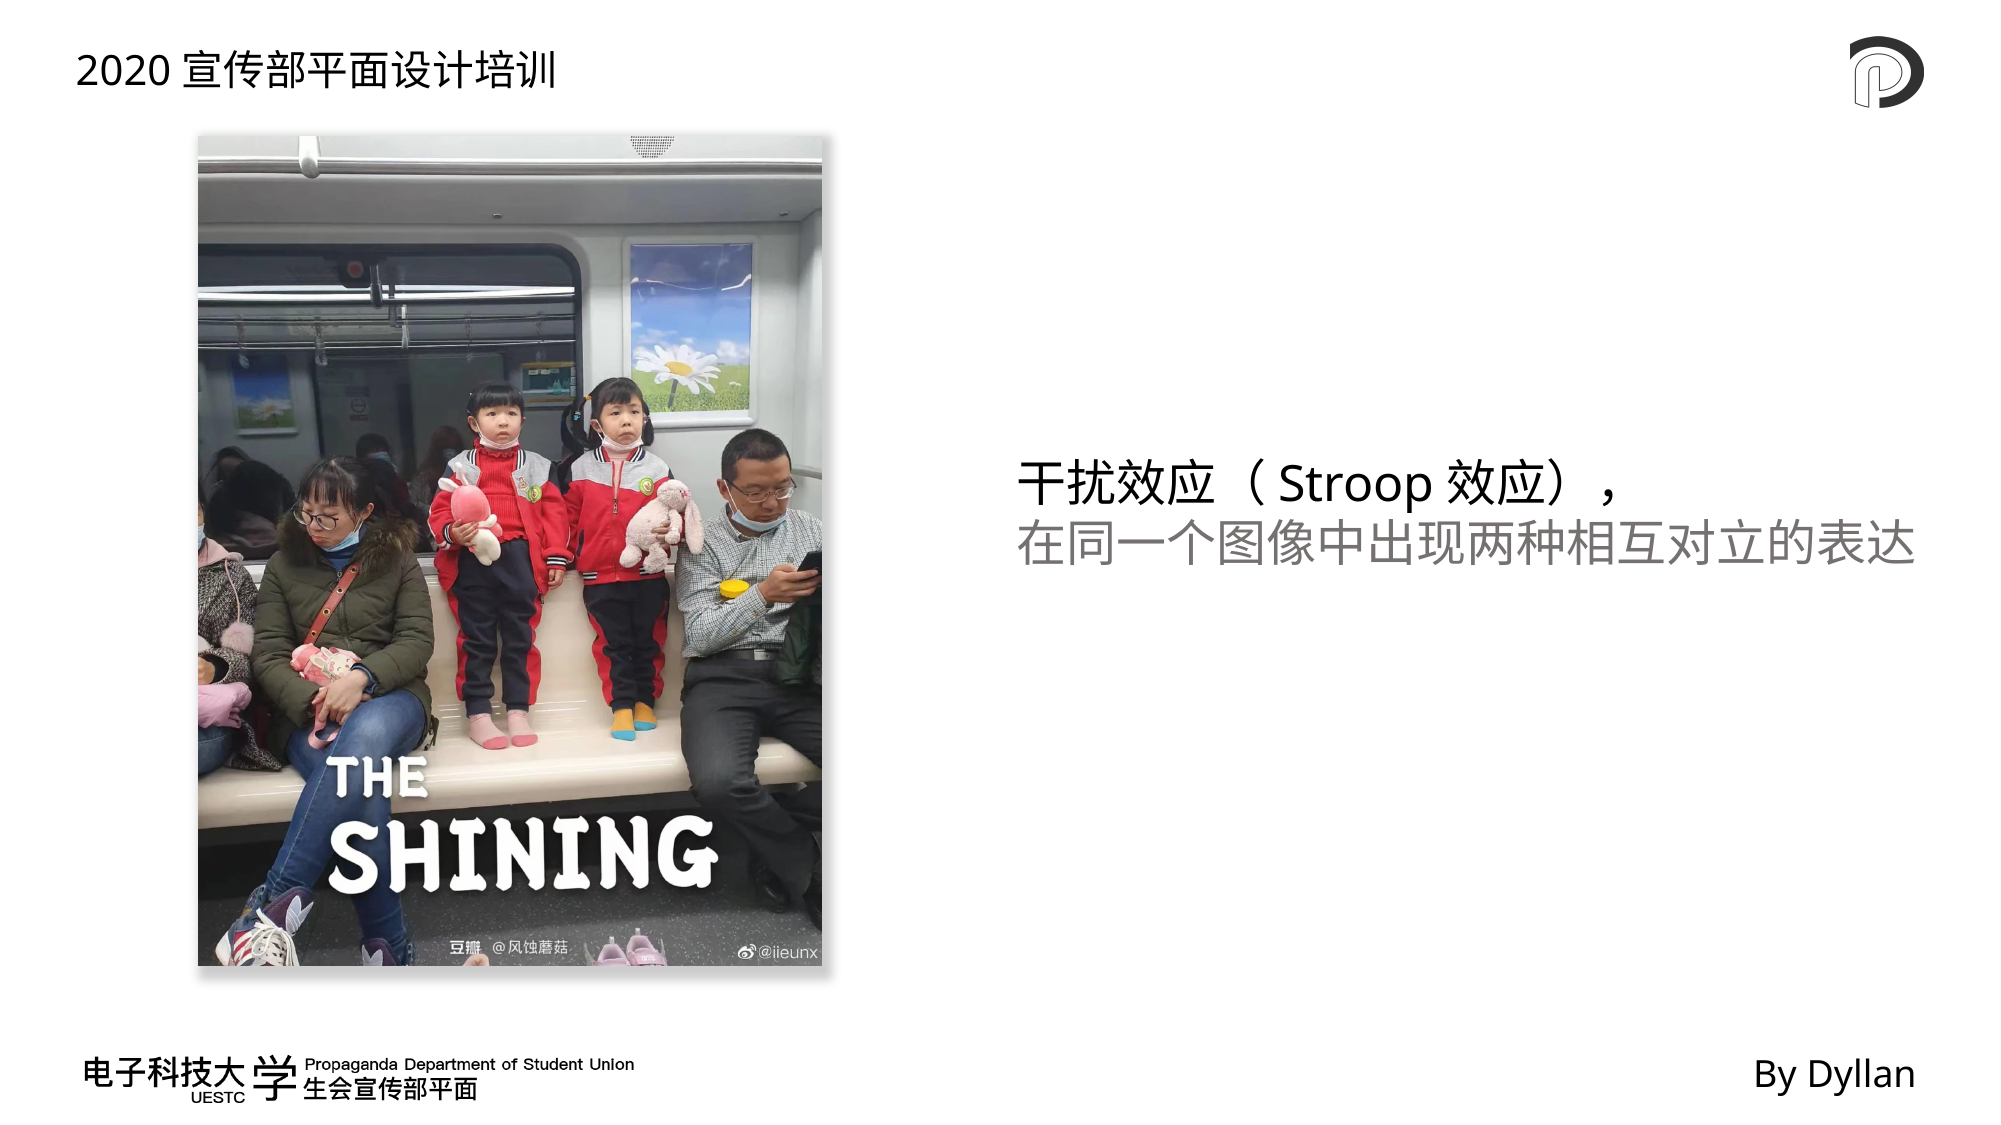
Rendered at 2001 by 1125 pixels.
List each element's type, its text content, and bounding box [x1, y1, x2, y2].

picture [1850, 36, 1924, 108]
text_box 干扰效应（Stroop效应）， 在同一个图像中出现两种相互对立的表达 [1001, 444, 1955, 580]
text_box By Dyllan [1738, 1042, 1958, 1102]
picture [60, 1035, 845, 1125]
text_box 2020宣传部平面设计培训 [60, 36, 1284, 102]
picture [198, 136, 822, 966]
